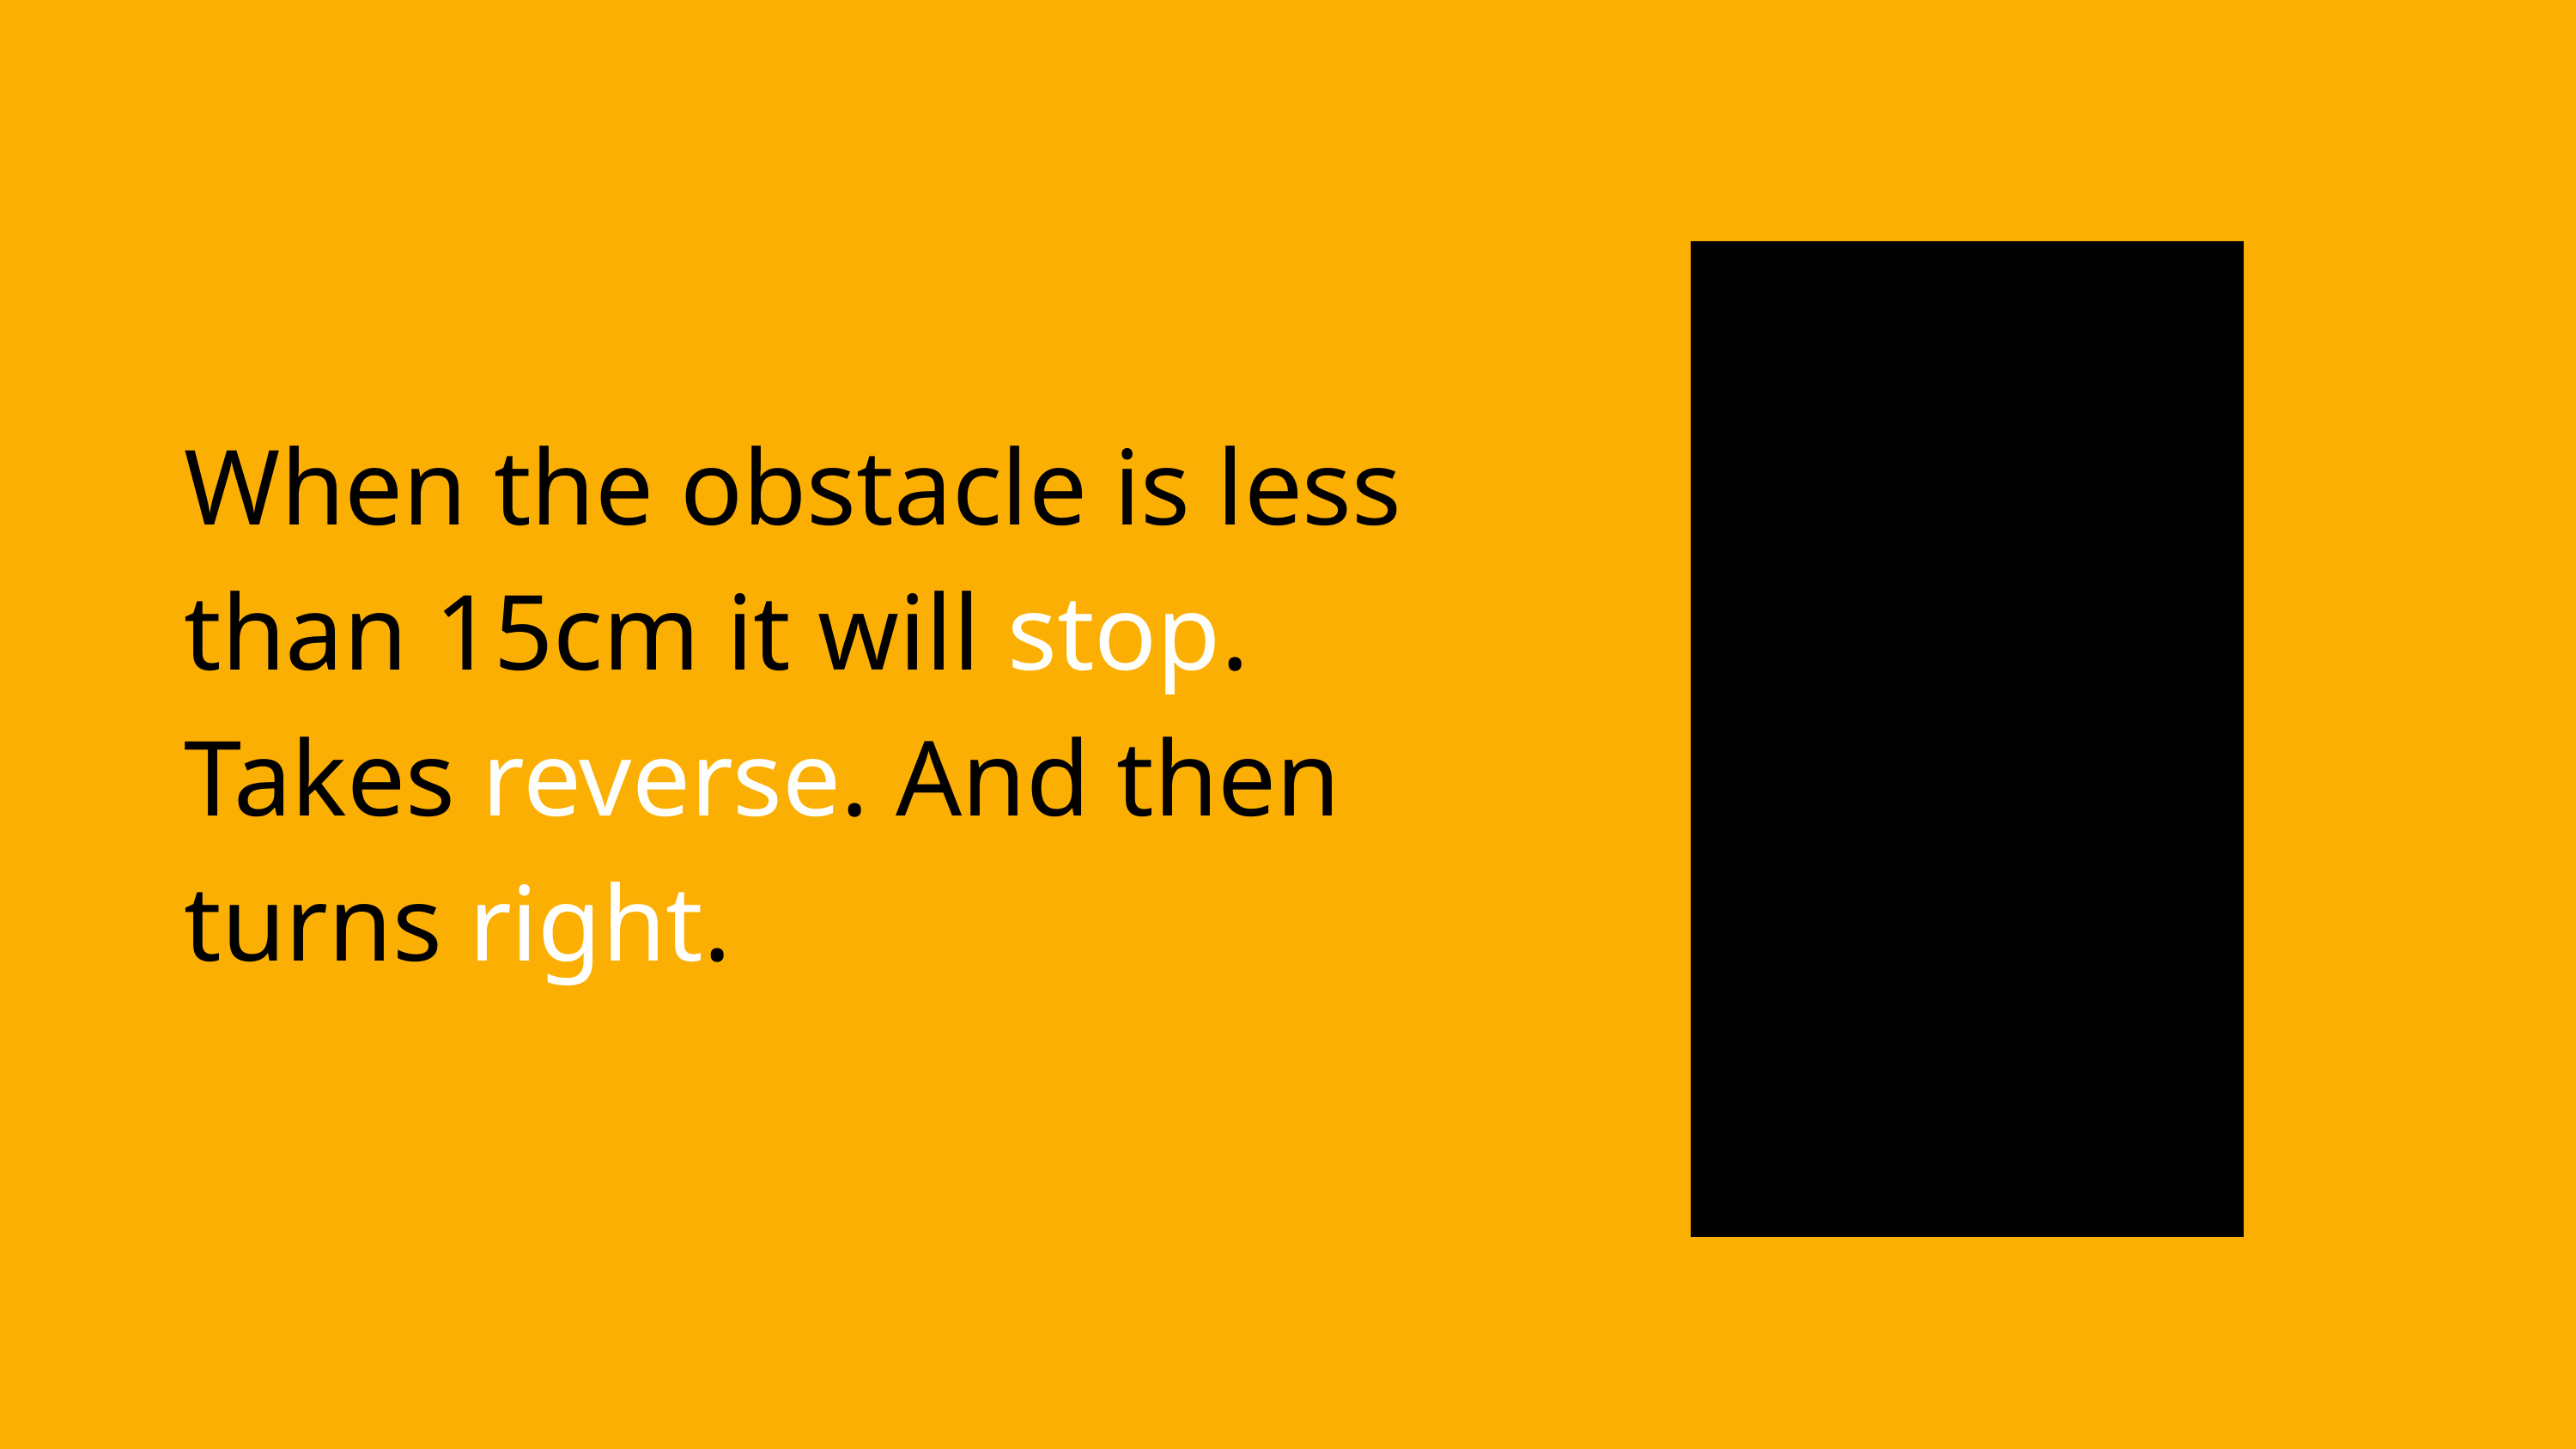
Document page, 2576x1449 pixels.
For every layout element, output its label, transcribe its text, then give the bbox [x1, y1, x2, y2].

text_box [1690, 240, 2245, 1238]
text_box When the obstacle is less than 15cm it will stop. Takes reverse. And then turns right. [184, 400, 1465, 982]
